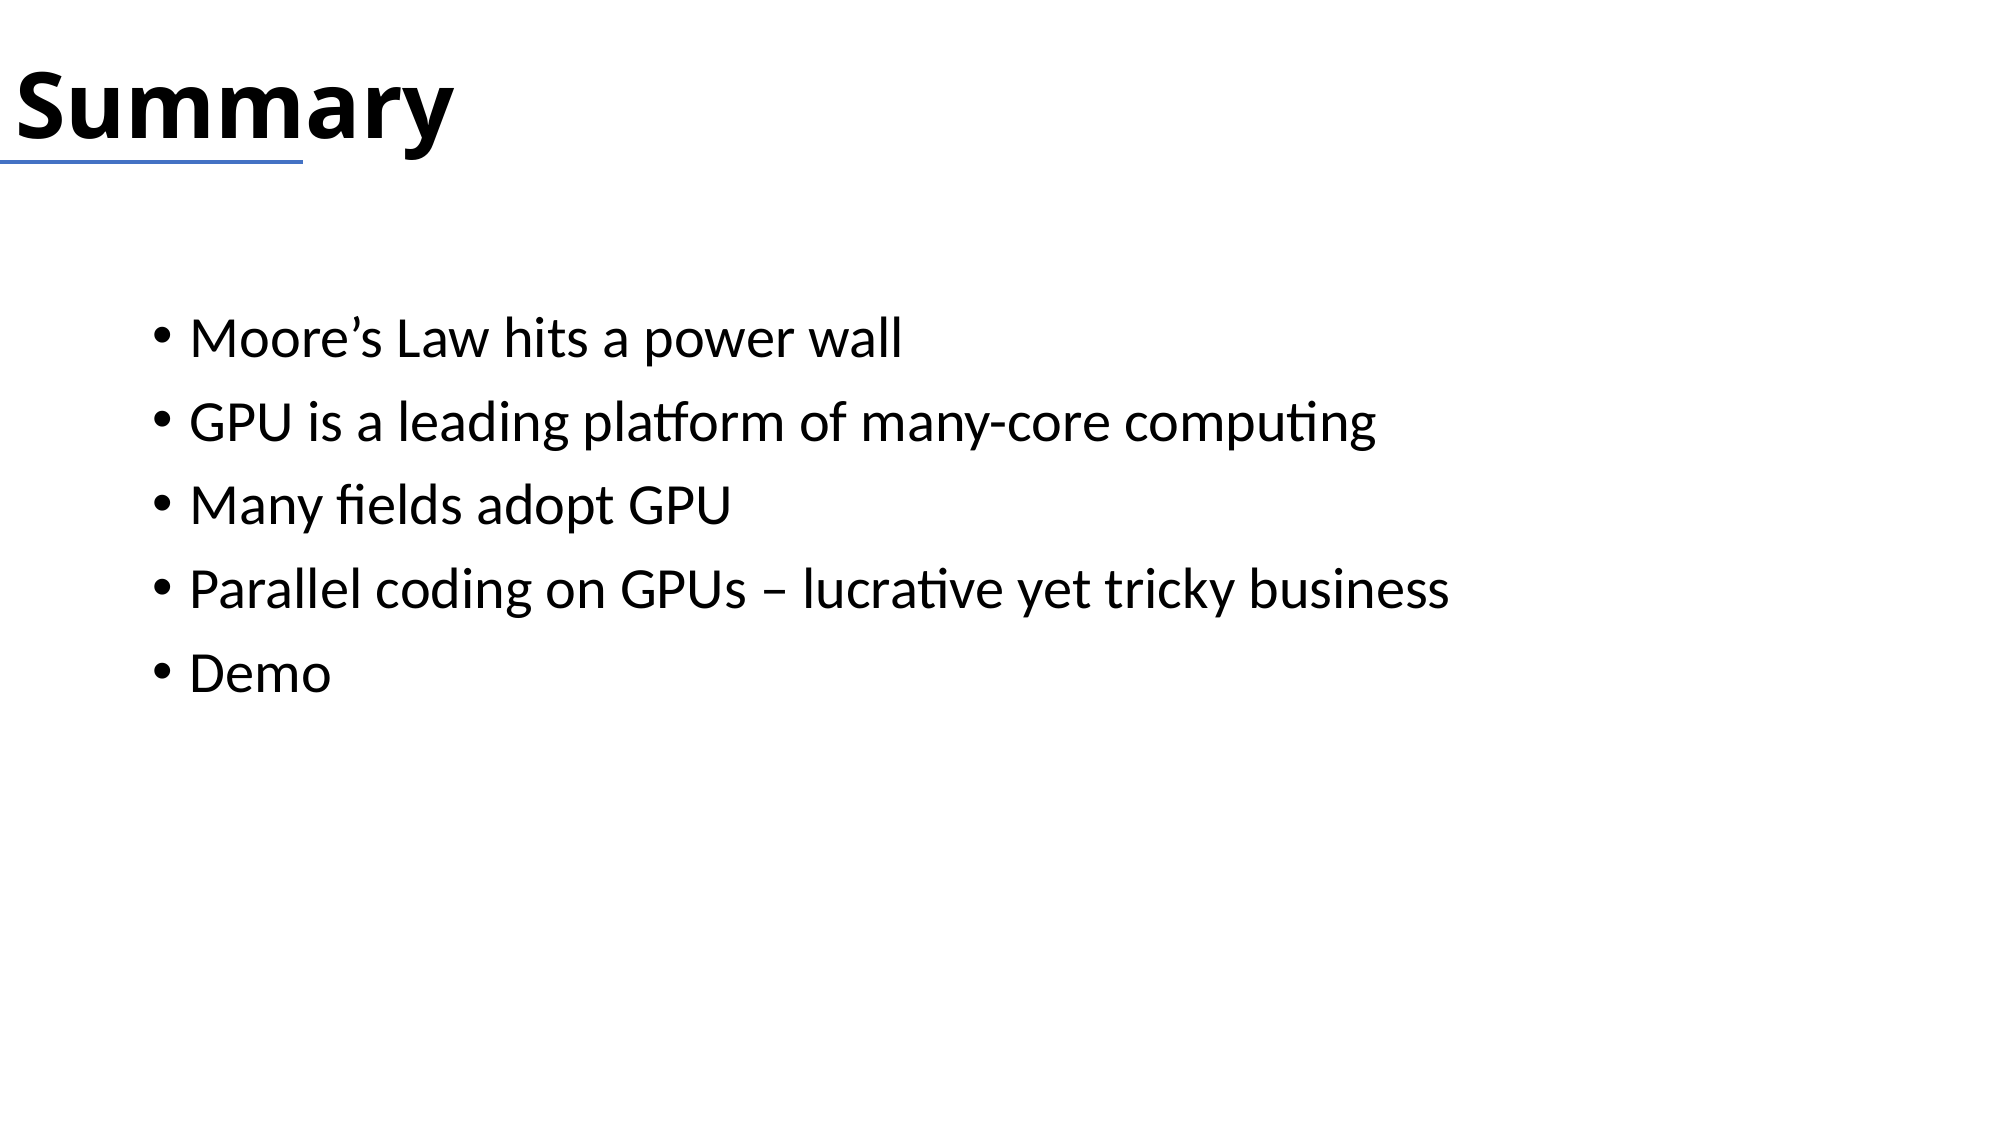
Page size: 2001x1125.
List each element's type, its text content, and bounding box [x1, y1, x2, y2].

title Summary [0, 0, 1725, 218]
list Moore’s Law hits a power wall GPU is a leading platform of many-core computing Many fields adopt GPU Parallel coding on GPUs – lucrative yet tricky business Demo [137, 299, 1863, 1014]
